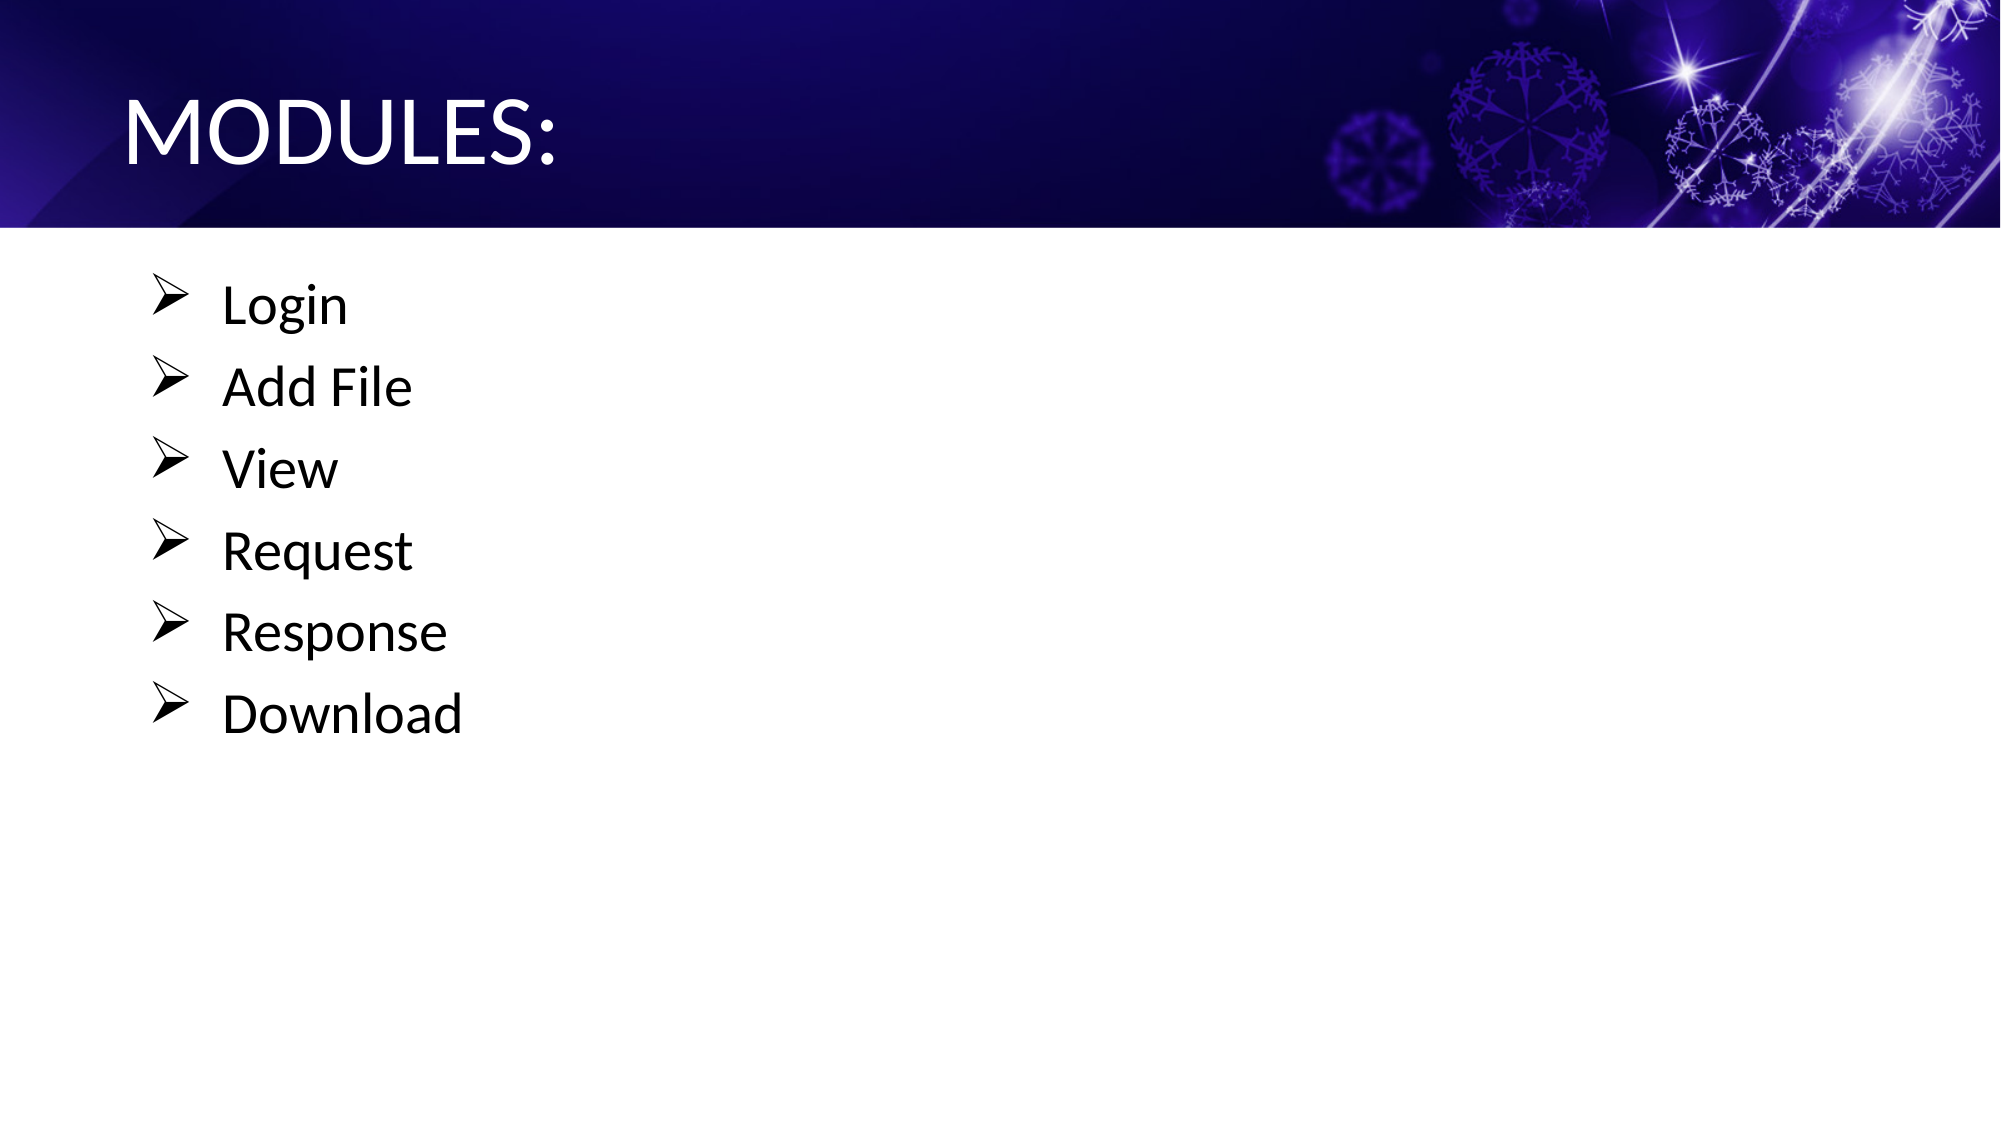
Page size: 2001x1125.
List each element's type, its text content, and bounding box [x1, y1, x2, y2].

picture [0, 0, 2001, 1125]
list Login Add File View Request Response Download [132, 259, 895, 1061]
title MODULES: [106, 40, 1913, 208]
